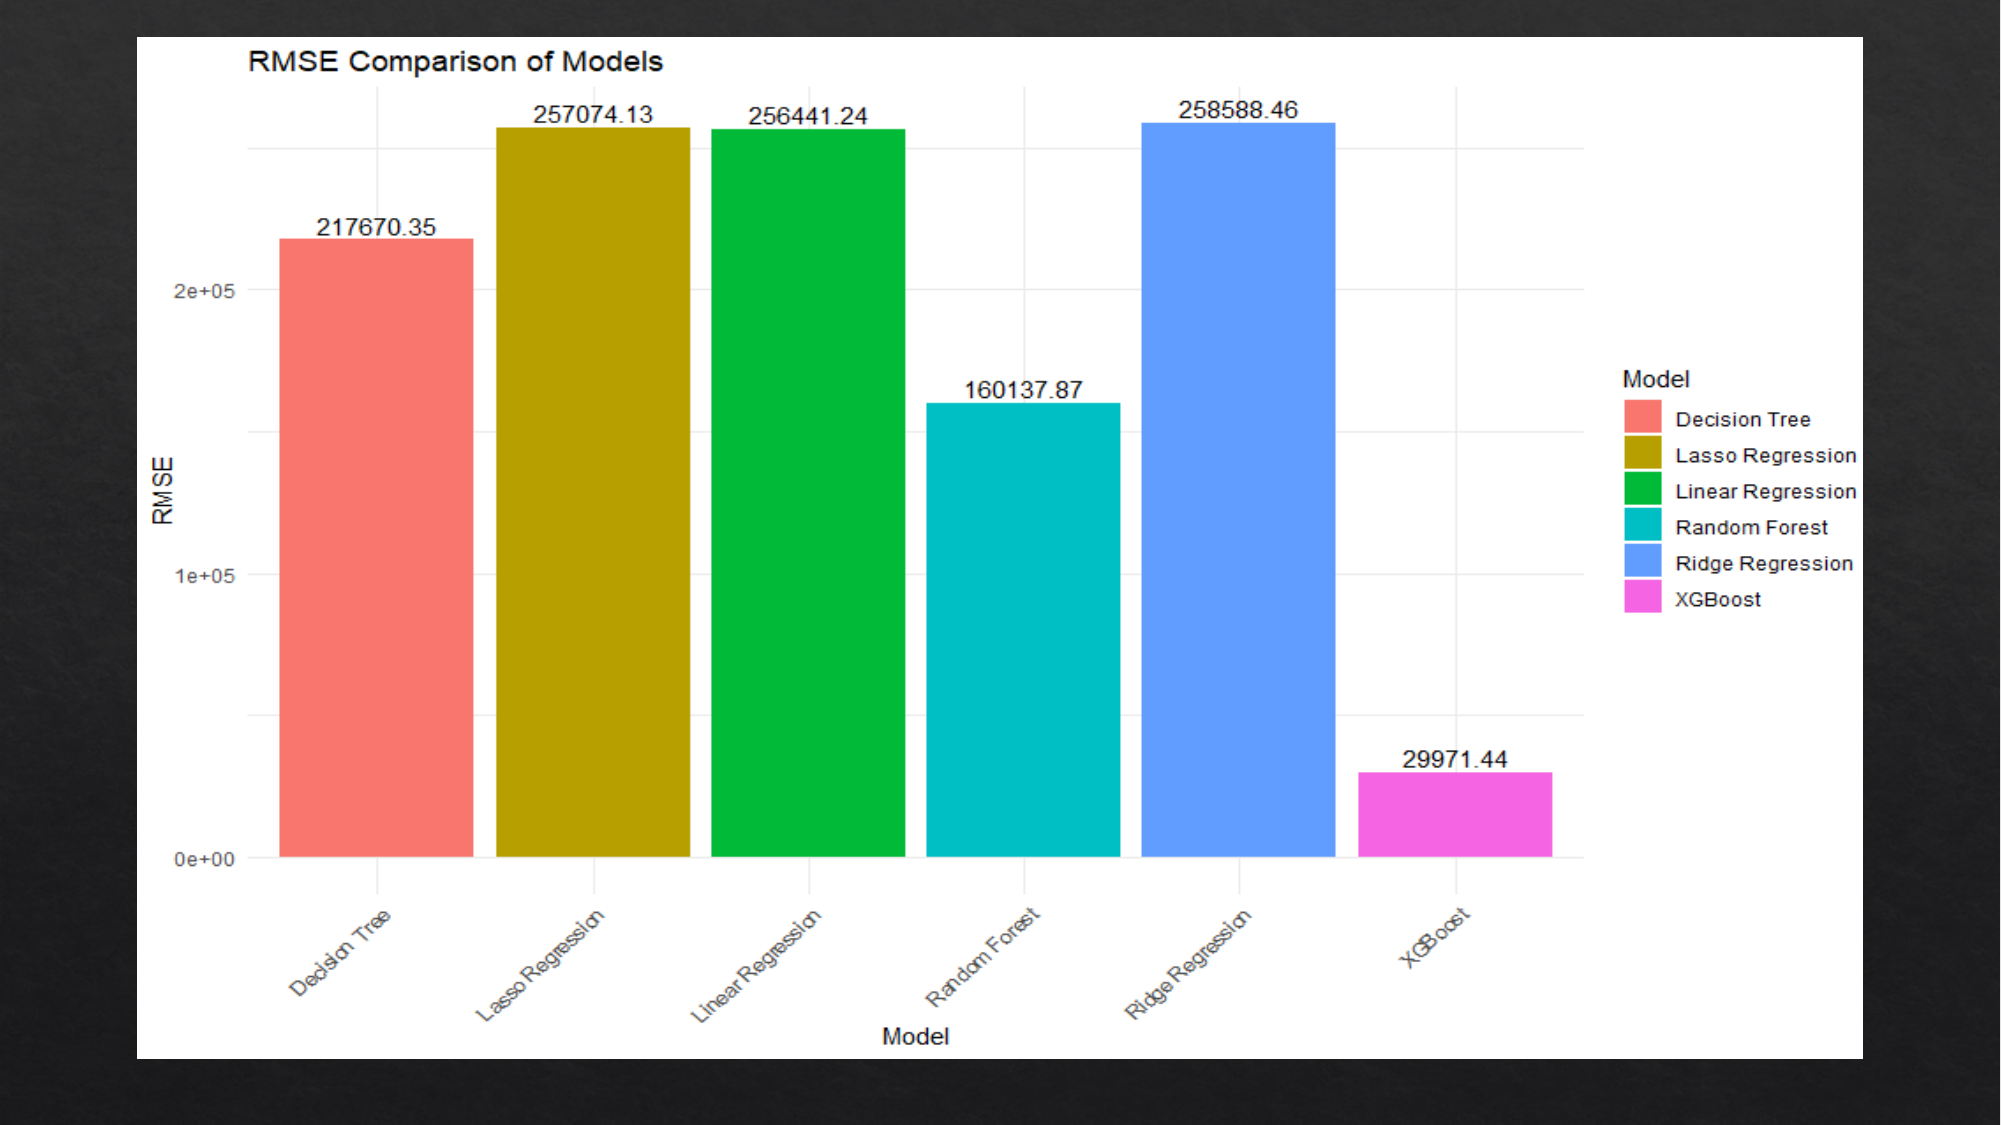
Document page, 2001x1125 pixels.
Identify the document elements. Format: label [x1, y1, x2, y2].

picture [136, 37, 1863, 1059]
